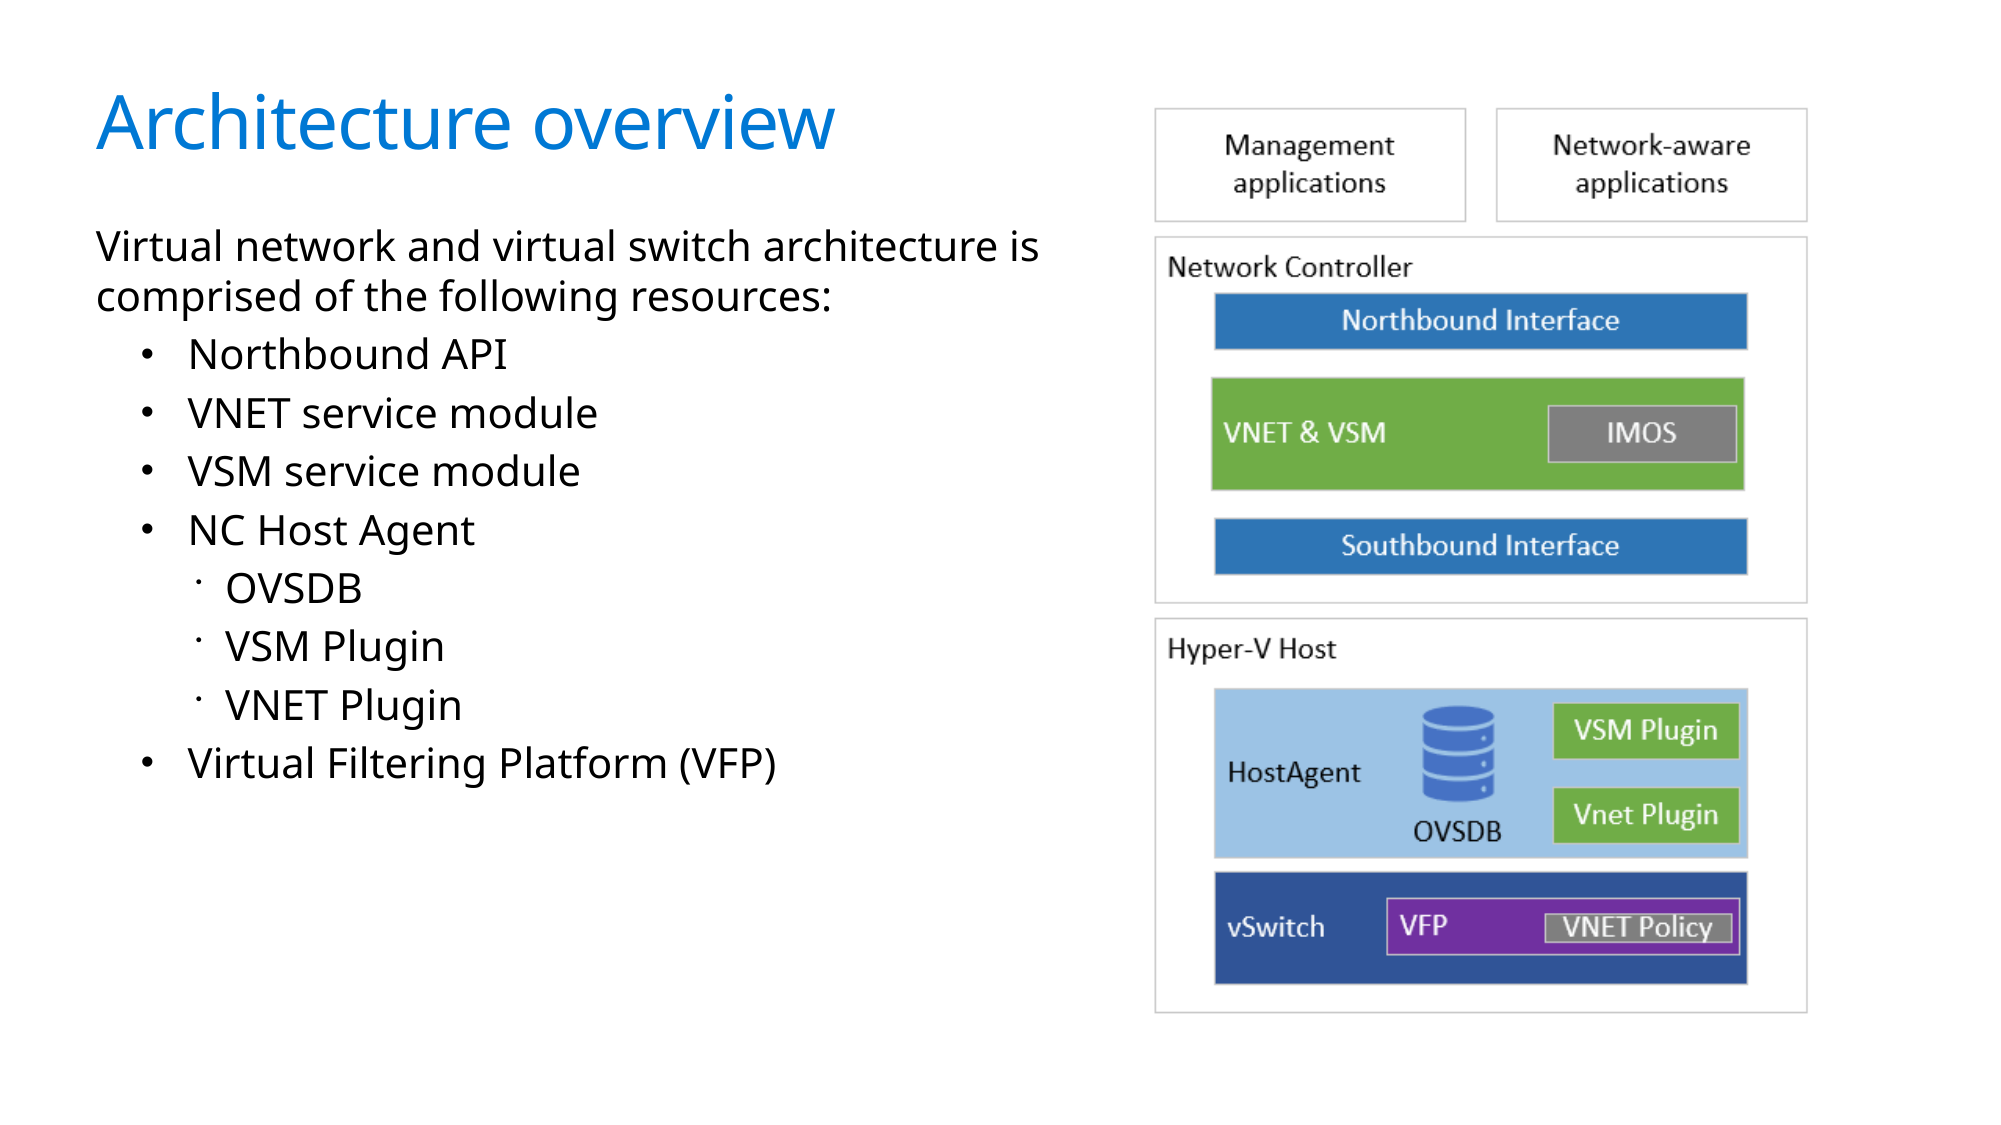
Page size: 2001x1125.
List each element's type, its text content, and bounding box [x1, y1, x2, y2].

title Architecture overview [96, 75, 1904, 166]
list Virtual network and virtual switch architecture is comprised of the following resources: Northbound API VNET service module VSM service module NC Host Agent OVSDB VSM Plugin VNET Plugin Virtual Filtering Platform (VFP) [95, 219, 1117, 1050]
picture [1147, 102, 1819, 1023]
